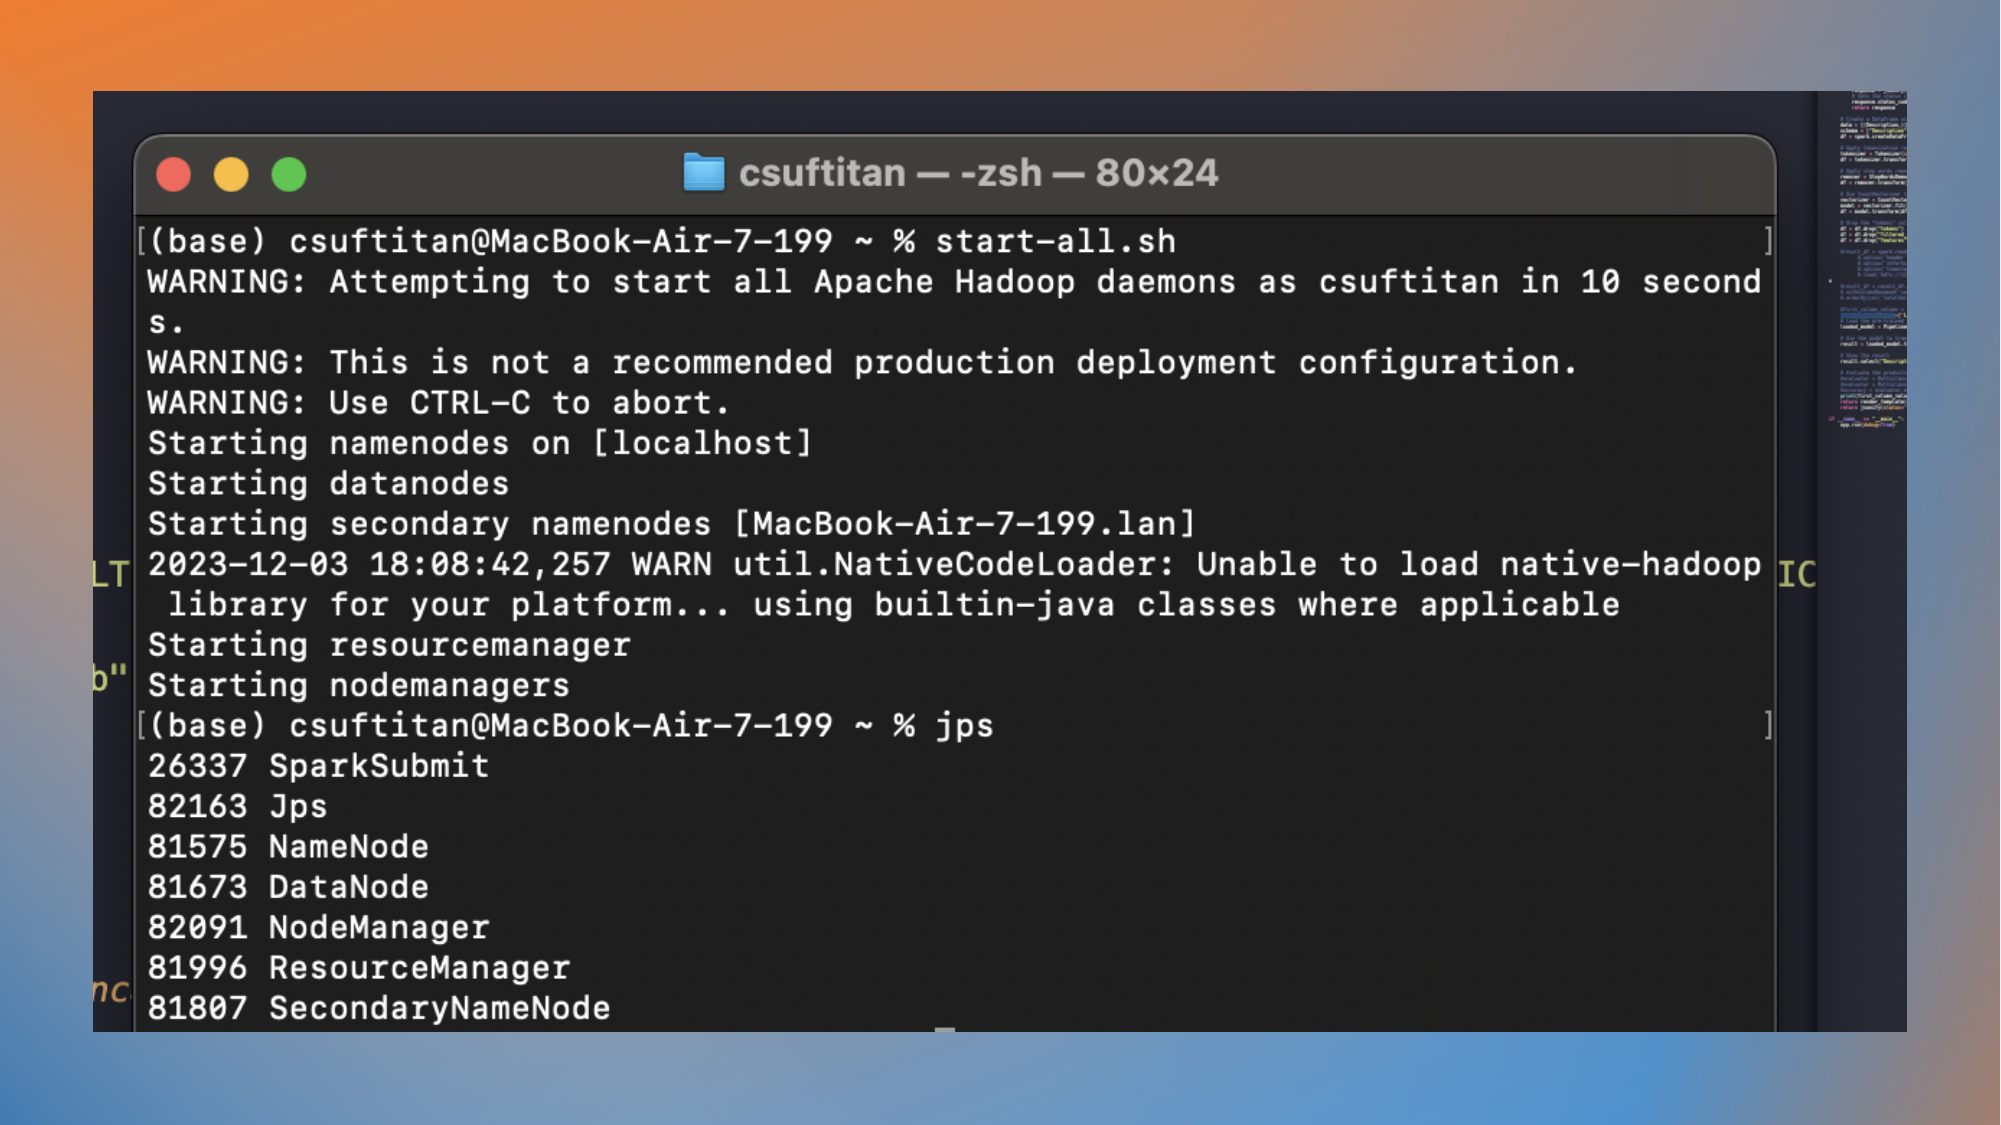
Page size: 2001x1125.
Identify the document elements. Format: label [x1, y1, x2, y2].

picture [92, 91, 1907, 1032]
text_box [0, 0, 2000, 1125]
